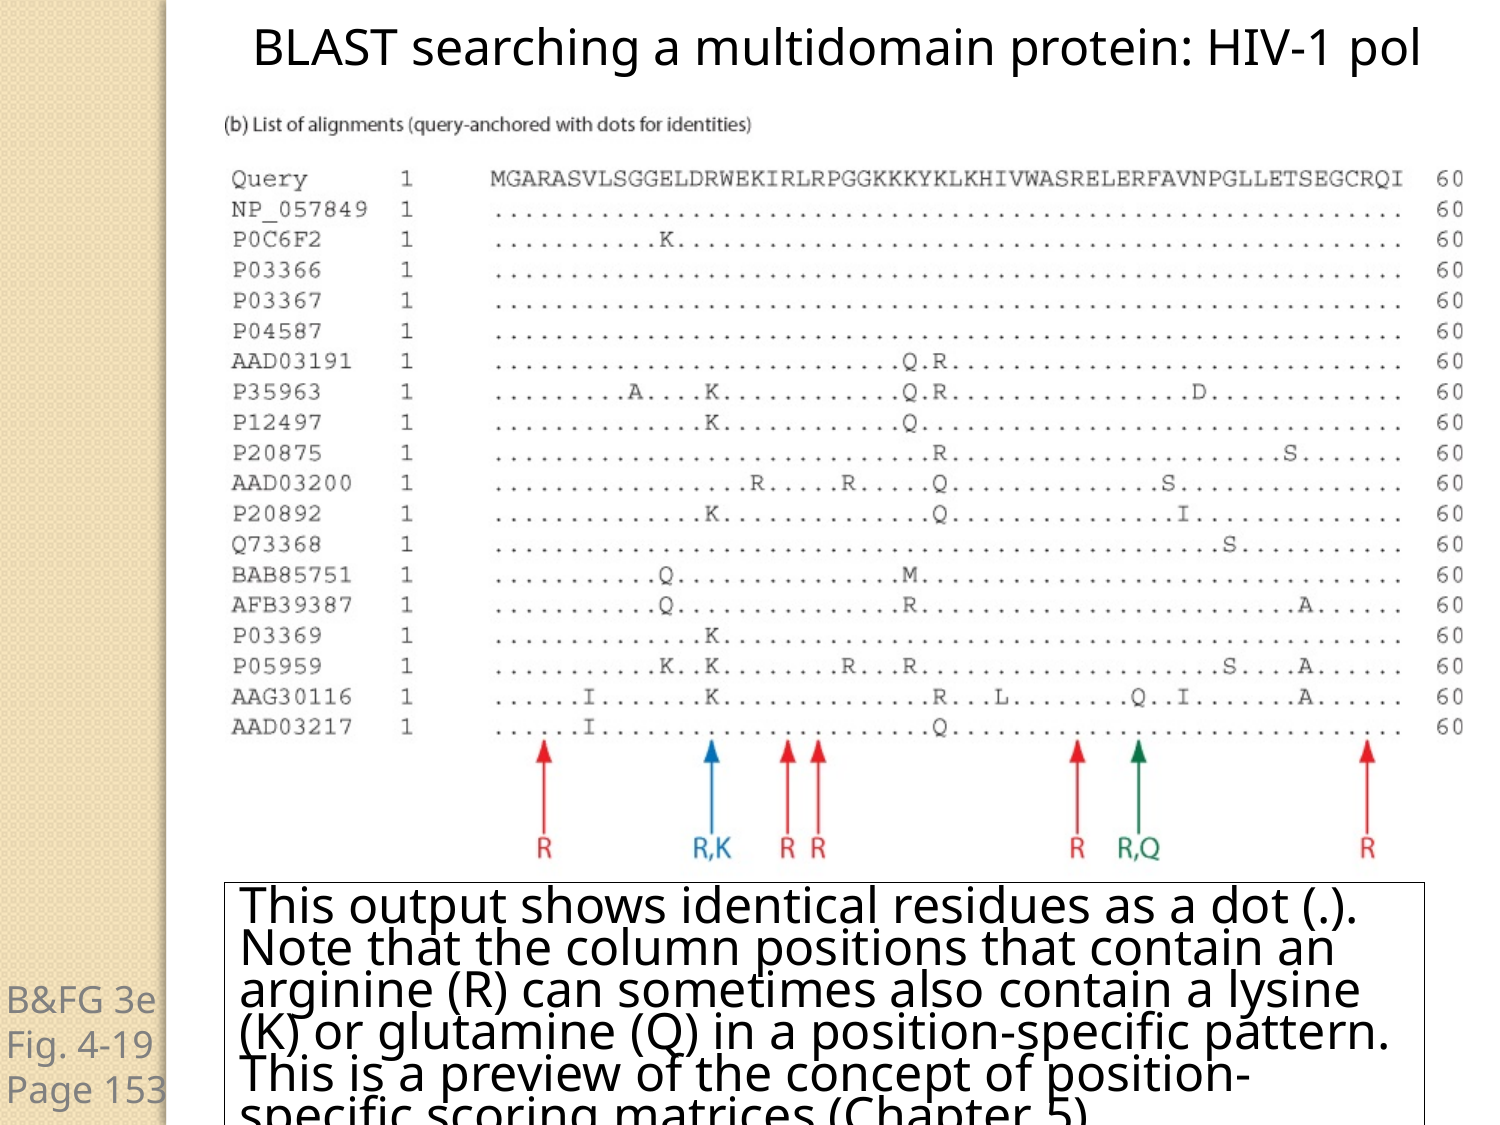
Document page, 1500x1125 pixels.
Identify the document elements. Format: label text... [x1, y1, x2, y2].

text_box This output shows identical residues as a dot (.). Note that the column positions that contain an arginine (R) can sometimes also contain a lysine (K) or glutamine (Q) in a position-specific pattern. This is a preview of the concept of position-specific scoring matrices (Chapter 5). [224, 902, 1425, 1125]
picture [224, 97, 1463, 894]
text_box BLAST searching a multidomain protein: HIV-1 pol [237, 24, 1438, 82]
text_box B&FG 3e Fig. 4-19 Page 153 [0, 968, 183, 1119]
